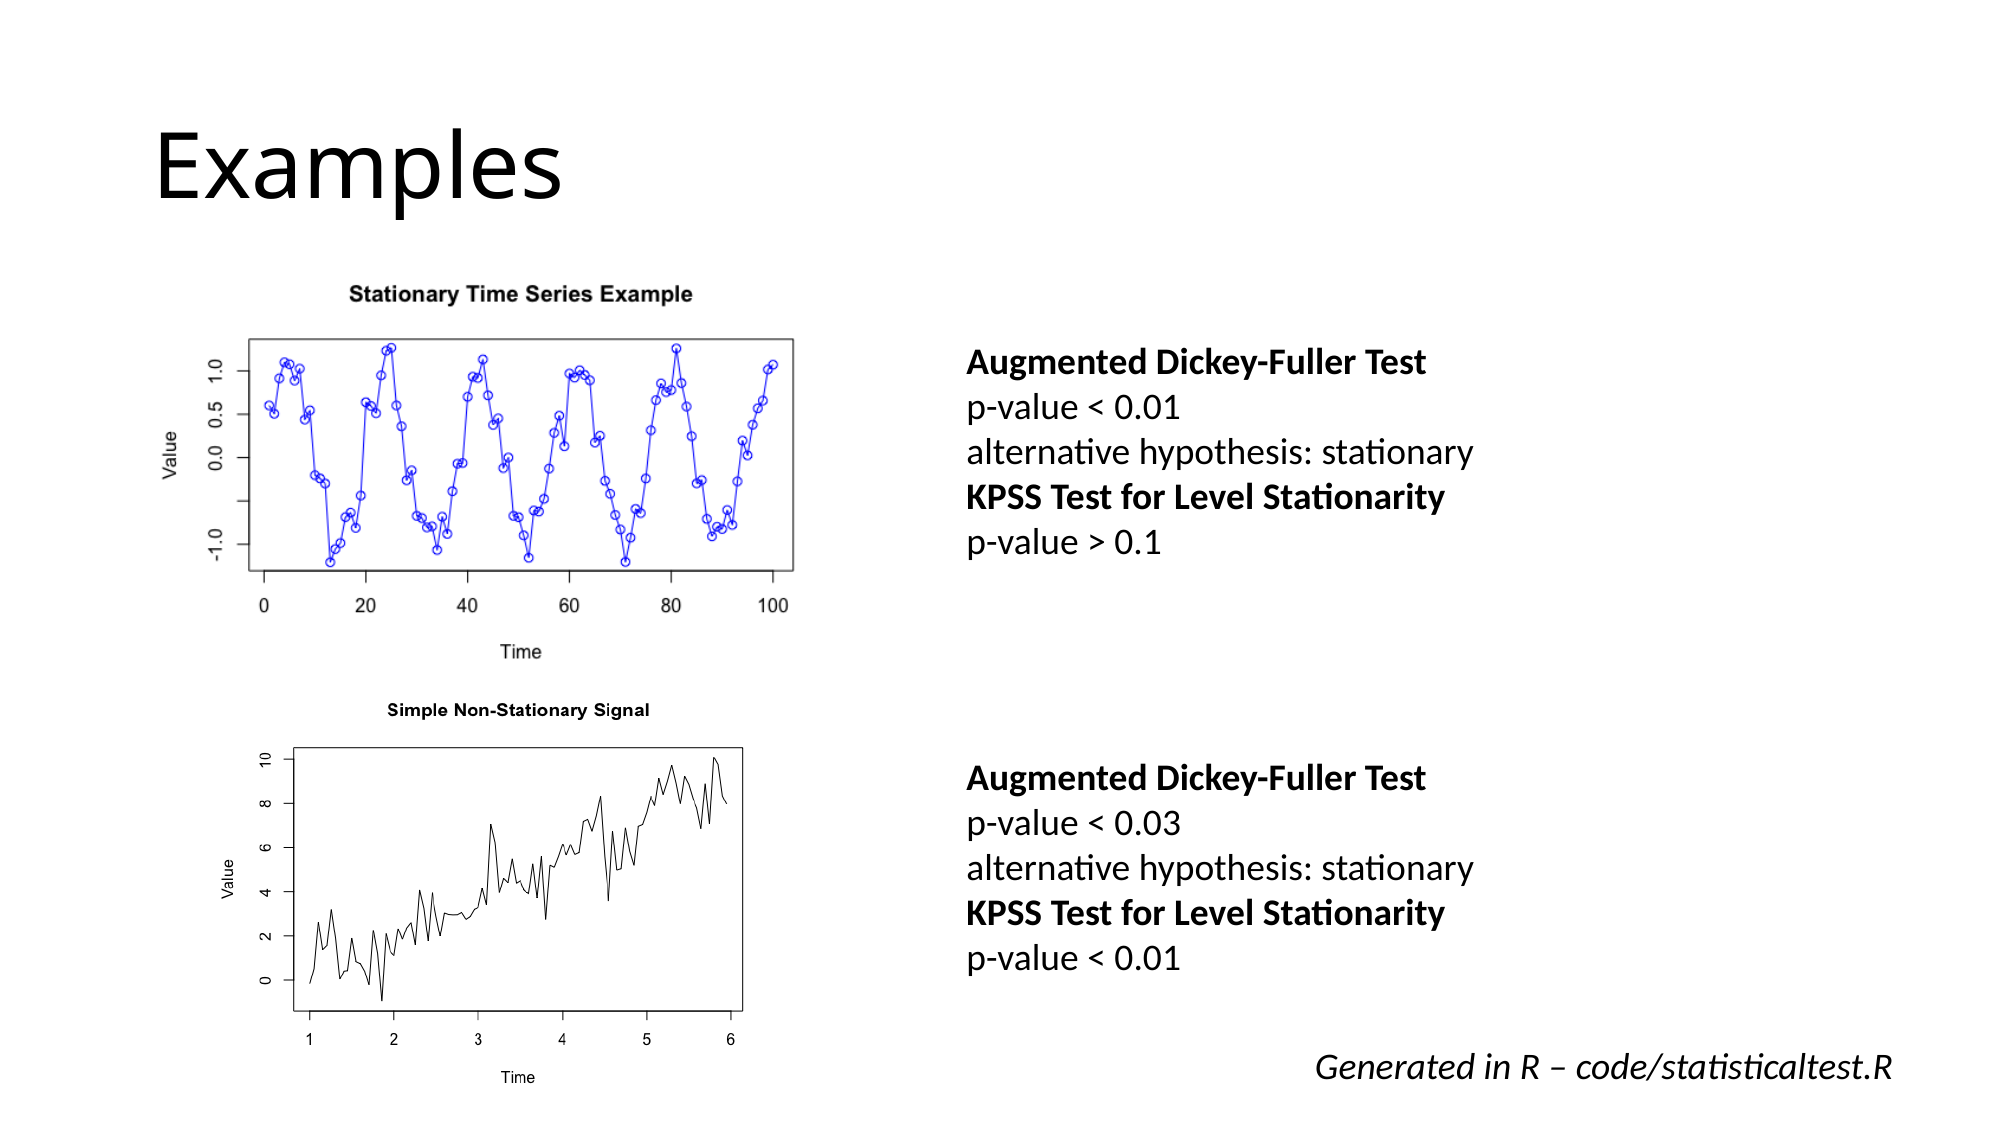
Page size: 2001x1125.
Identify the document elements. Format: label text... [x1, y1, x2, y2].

text_box Augmented Dickey-Fuller Test p-value < 0.03 alternative hypothesis: stationary KPSS Test for Level Stationarity p-value < 0.01 [951, 745, 1518, 986]
title Examples [137, 59, 1863, 278]
text_box Augmented Dickey-Fuller Test p-value < 0.01 alternative hypothesis: stationary KPSS Test for Level Stationarity p-value > 0.1 [951, 329, 1561, 570]
picture [155, 246, 841, 1107]
text_box Generated in R – code/statisticaltest.R [1300, 1034, 1909, 1095]
